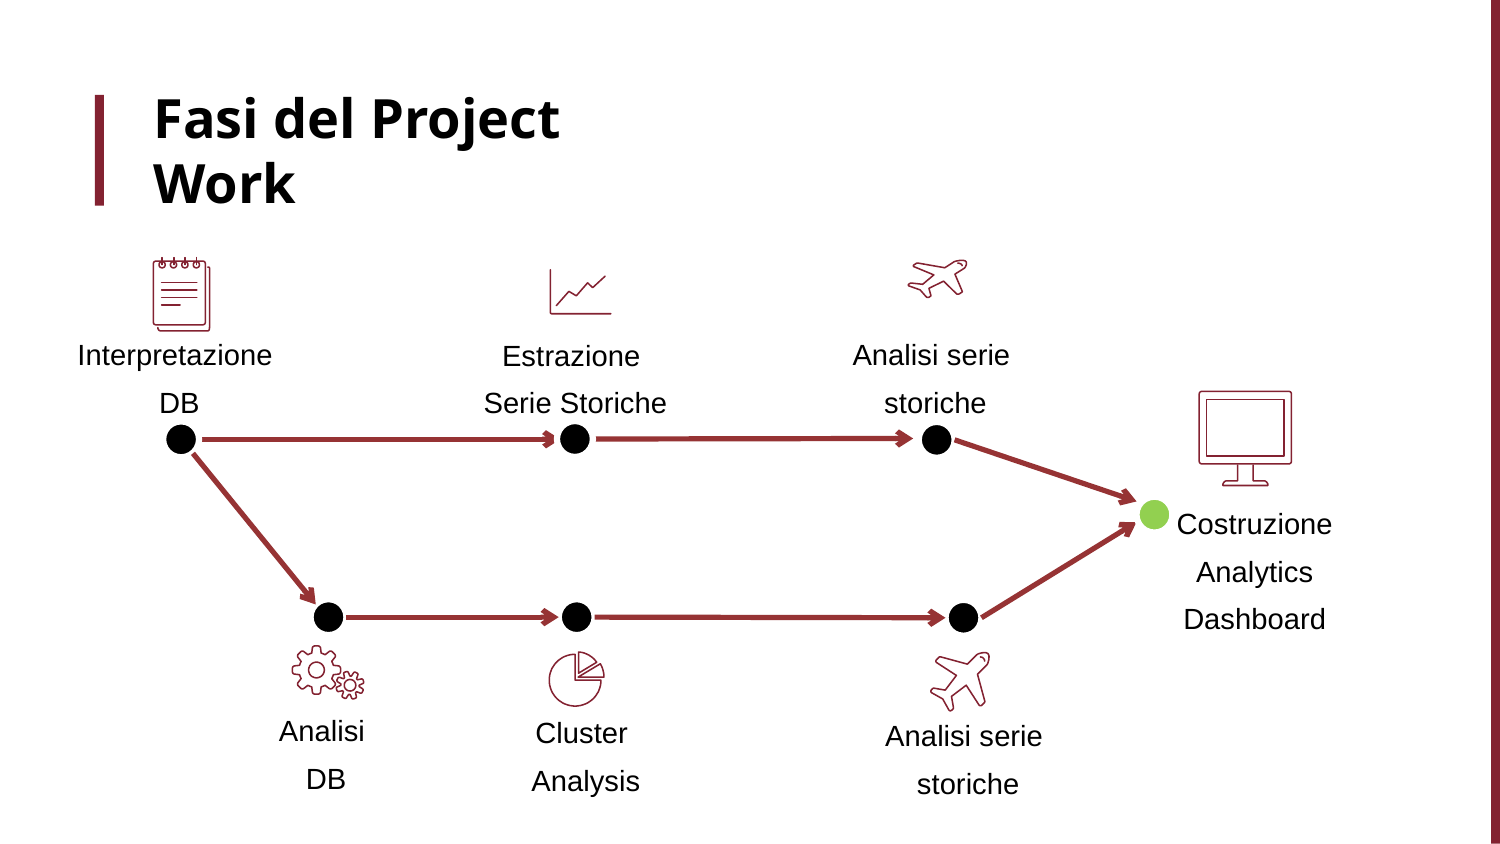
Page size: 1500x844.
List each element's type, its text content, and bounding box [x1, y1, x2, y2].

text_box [192, 453, 316, 605]
text_box Cluster Analysis [497, 707, 656, 805]
text_box Analisi serie storiche [851, 710, 1058, 844]
text_box Estrazione Serie Storiche [449, 329, 683, 427]
text_box [557, 427, 593, 457]
text_box Costruzione Analytics Dashboard [1142, 498, 1348, 643]
text_box [558, 599, 595, 636]
title Fasi del Project Work [138, 69, 686, 210]
text_box Analisi serie storiche [818, 329, 1026, 474]
text_box [163, 427, 200, 458]
text_box Interpretazione DB [43, 329, 297, 427]
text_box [292, 645, 364, 700]
text_box Analisi DB [245, 705, 389, 803]
text_box [945, 599, 980, 636]
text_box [954, 439, 1137, 502]
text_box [930, 652, 990, 711]
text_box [1198, 391, 1292, 486]
text_box [1136, 501, 1142, 528]
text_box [908, 260, 967, 298]
text_box [310, 599, 347, 636]
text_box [981, 521, 1137, 619]
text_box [550, 269, 612, 314]
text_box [153, 257, 210, 332]
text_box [549, 651, 605, 707]
text_box [918, 421, 955, 458]
